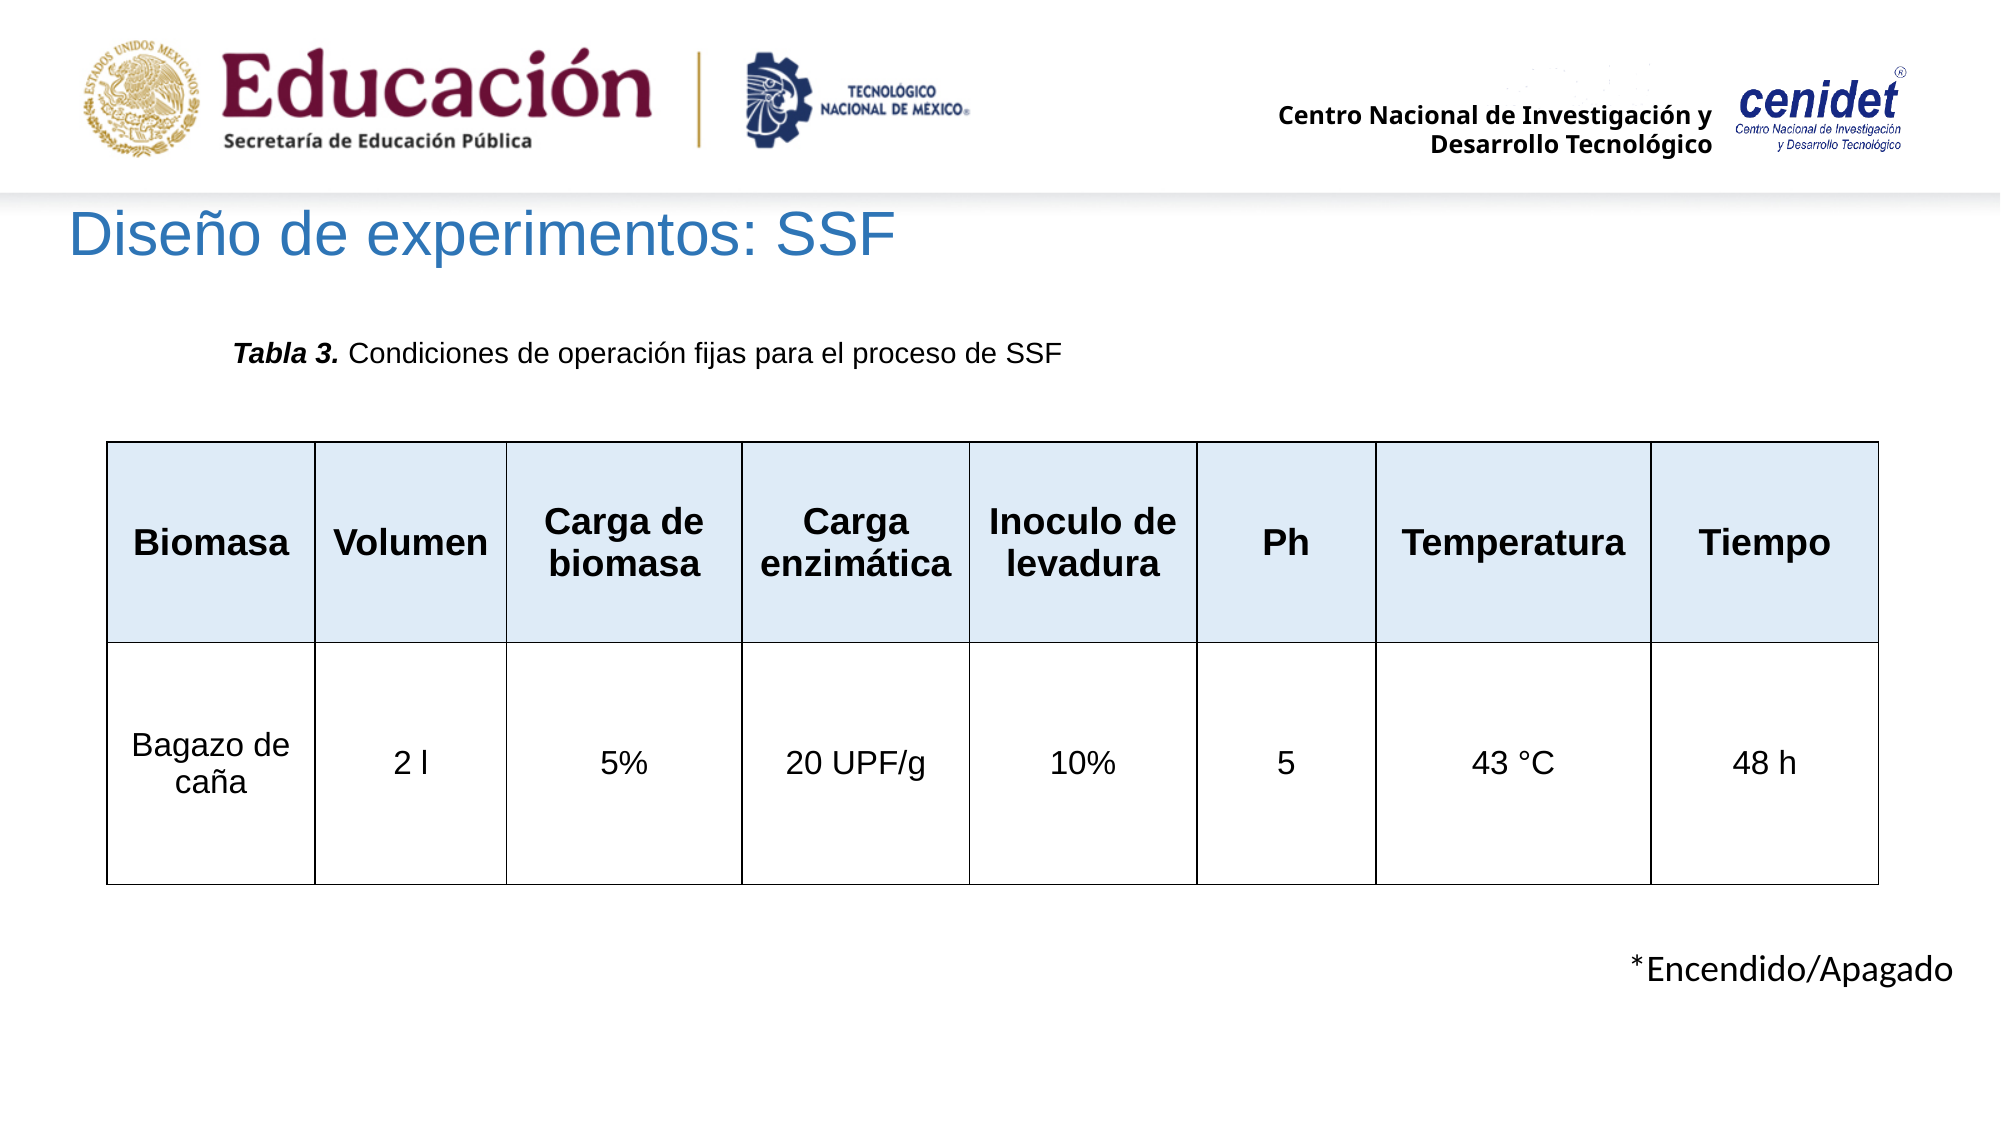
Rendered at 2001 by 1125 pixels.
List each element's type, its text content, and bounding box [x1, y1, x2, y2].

table_cell 48 h [1652, 643, 1878, 884]
table_cell 20 UPF/g [743, 643, 969, 884]
text_box Diseño de experimentos: SSF [53, 163, 1578, 308]
text_box *Encendido/Apagado [1613, 936, 2000, 997]
table_header Carga de biomasa [507, 443, 741, 642]
table_header Biomasa [108, 443, 314, 642]
table_cell 5 [1198, 643, 1375, 884]
table_header Carga enzimática [743, 443, 969, 642]
table_cell 2 l [316, 643, 506, 884]
table_cell 5% [507, 643, 741, 884]
table_cell 43 °C [1377, 643, 1650, 884]
table_cell Bagazo de caña [108, 643, 314, 884]
picture [0, 0, 2001, 1125]
text_box Centro Nacional de Investigación y Desarrollo Tecnológico [1177, 91, 1727, 167]
table_header Tiempo [1652, 443, 1878, 642]
table_header Temperatura [1377, 443, 1650, 642]
table_header Inoculo de levadura [970, 443, 1196, 642]
table_header Ph [1198, 443, 1375, 642]
text_box Tabla 3. Condiciones de operación fijas para el proceso de SSF [217, 326, 1625, 377]
table_header Volumen [316, 443, 506, 642]
table_cell 10% [970, 643, 1196, 884]
